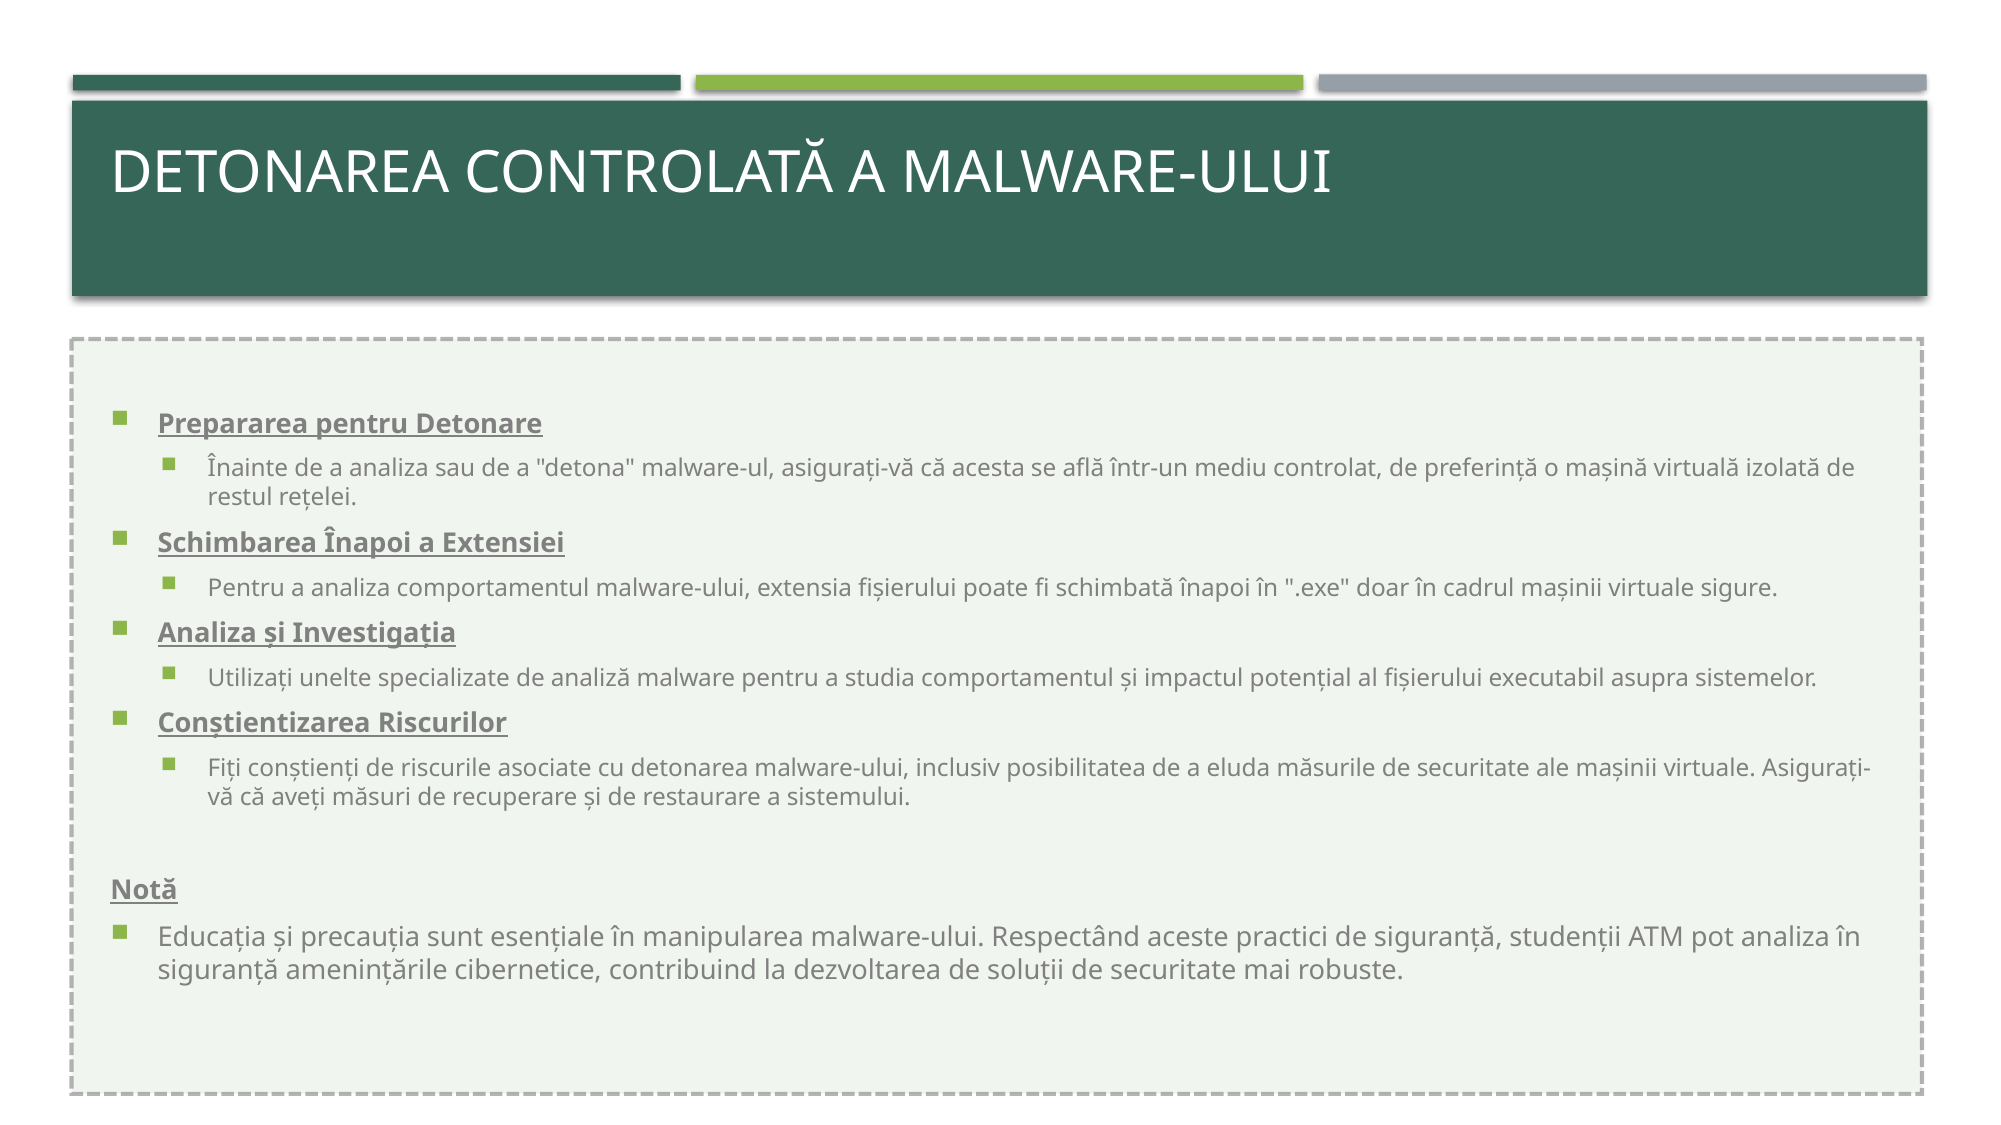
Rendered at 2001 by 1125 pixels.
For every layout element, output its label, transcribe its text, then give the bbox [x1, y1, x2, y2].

list Prepararea pentru Detonare Înainte de a analiza sau de a "detona" malware-ul, asigurați-vă că acesta se află într-un mediu controlat, de preferință o mașină virtuală izolată de restul rețelei. Schimbarea Înapoi a Extensiei Pentru a analiza comportamentul malware-ului, extensia fișierului poate fi schimbată înapoi în ".exe" doar în cadrul mașinii virtuale sigure. Analiza și Investigația Utilizați unelte specializate de analiză malware pentru a studia comportamentul și impactul potențial al fișierului executabil asupra sistemelor. Conștientizarea Riscurilor Fiți conștienți de riscurile asociate cu detonarea malware-ului, inclusiv posibilitatea de a eluda măsurile de securitate ale mașinii virtuale. Asigurați-vă că aveți măsuri de recuperare și de restaurare a sistemului. Notă Educația și precauția sunt esențiale în manipularea malware-ului. Respectând aceste practici de siguranță, studenții ATM pot analiza în siguranță amenințările cibernetice, contribuind la dezvoltarea de soluții de securitate mai robuste. [95, 393, 1905, 998]
title Detonarea Controlată a Malware-ului [95, 115, 1905, 282]
text_box [71, 338, 1923, 1094]
